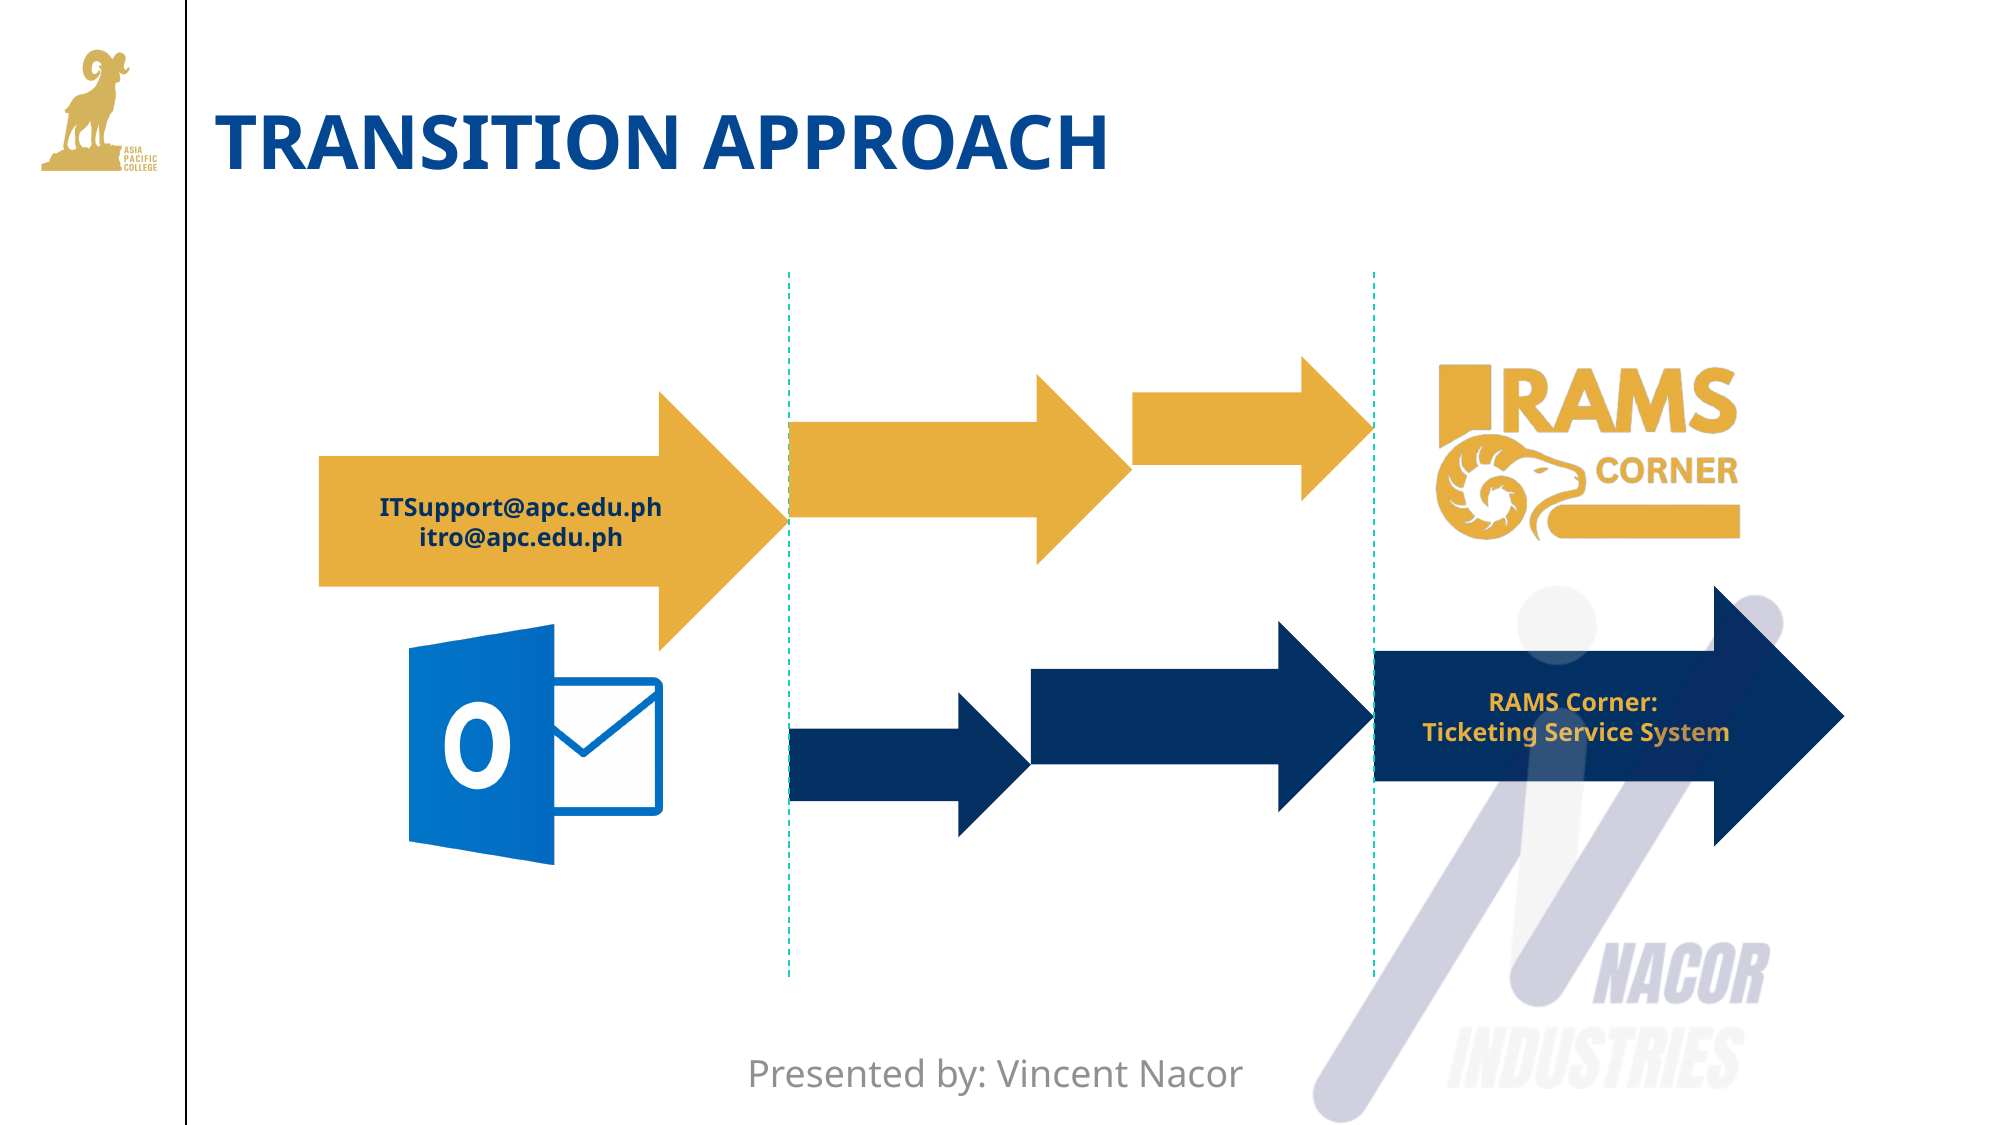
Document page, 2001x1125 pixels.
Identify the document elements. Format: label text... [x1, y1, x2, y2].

text_box Presented by: Vincent Nacor [732, 1042, 1259, 1103]
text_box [318, 271, 1845, 979]
title Transition approach [214, 64, 1877, 193]
picture [409, 624, 663, 865]
picture [1306, 351, 1845, 1125]
picture [32, 43, 166, 177]
